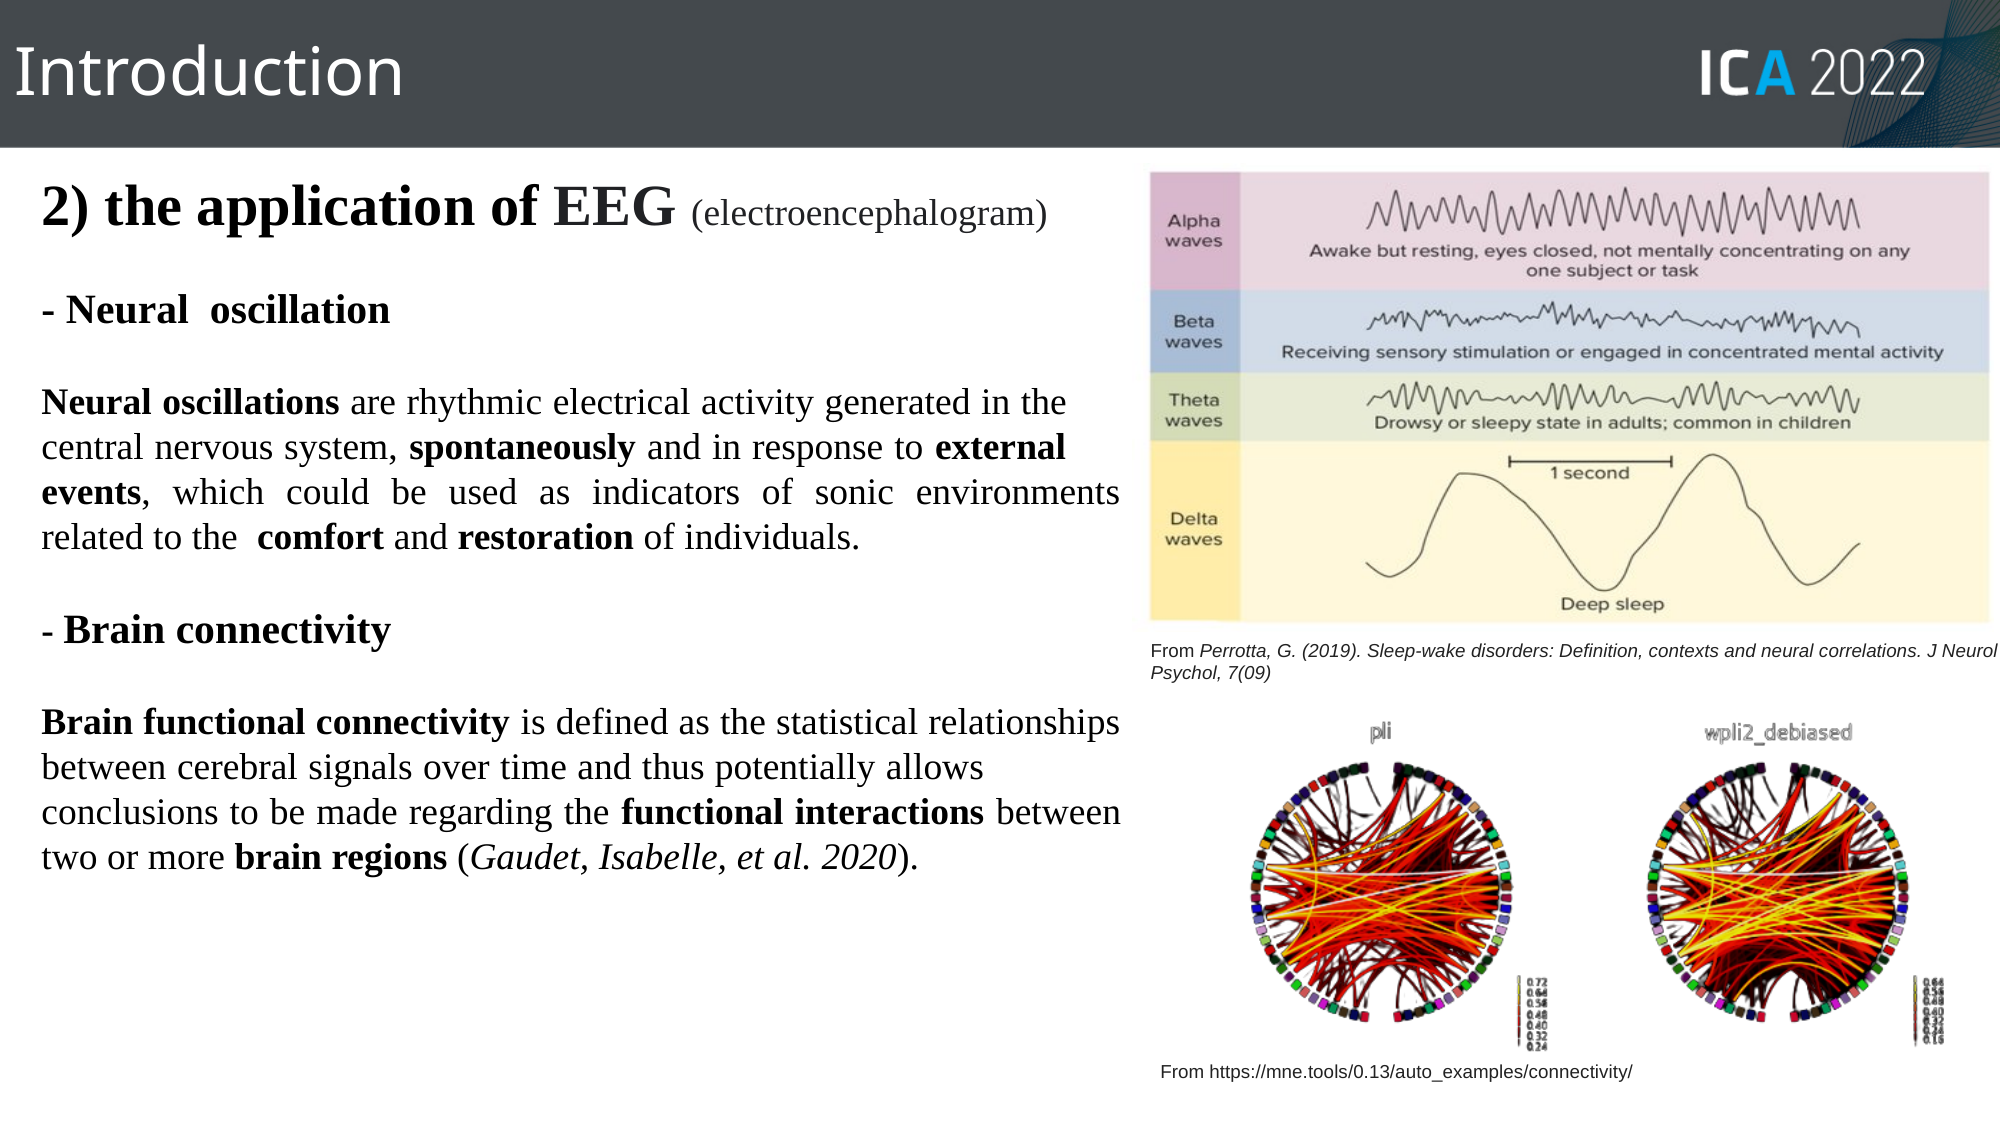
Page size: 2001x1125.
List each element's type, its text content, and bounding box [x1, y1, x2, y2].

text_box Introduction [0, 21, 673, 117]
picture [0, 0, 2000, 1125]
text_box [1132, 658, 2000, 1125]
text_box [1132, 163, 2000, 658]
text_box 2) the application of EEG (electroencephalogram) - Neural oscillation Neural oscillations are rhythmic electrical activity generated in the central nervous system, spontaneously and in response to external events, which could be used as indicators of sonic environments related to the comfort and restoration of individuals. - Brain connectivity Brain functional connectivity is defined as the statistical relationships between cerebral signals over time and thus potentially allows conclusions to be made regarding the functional interactions between two or more brain regions (Gaudet, Isabelle, et al. 2020). [26, 159, 1136, 975]
